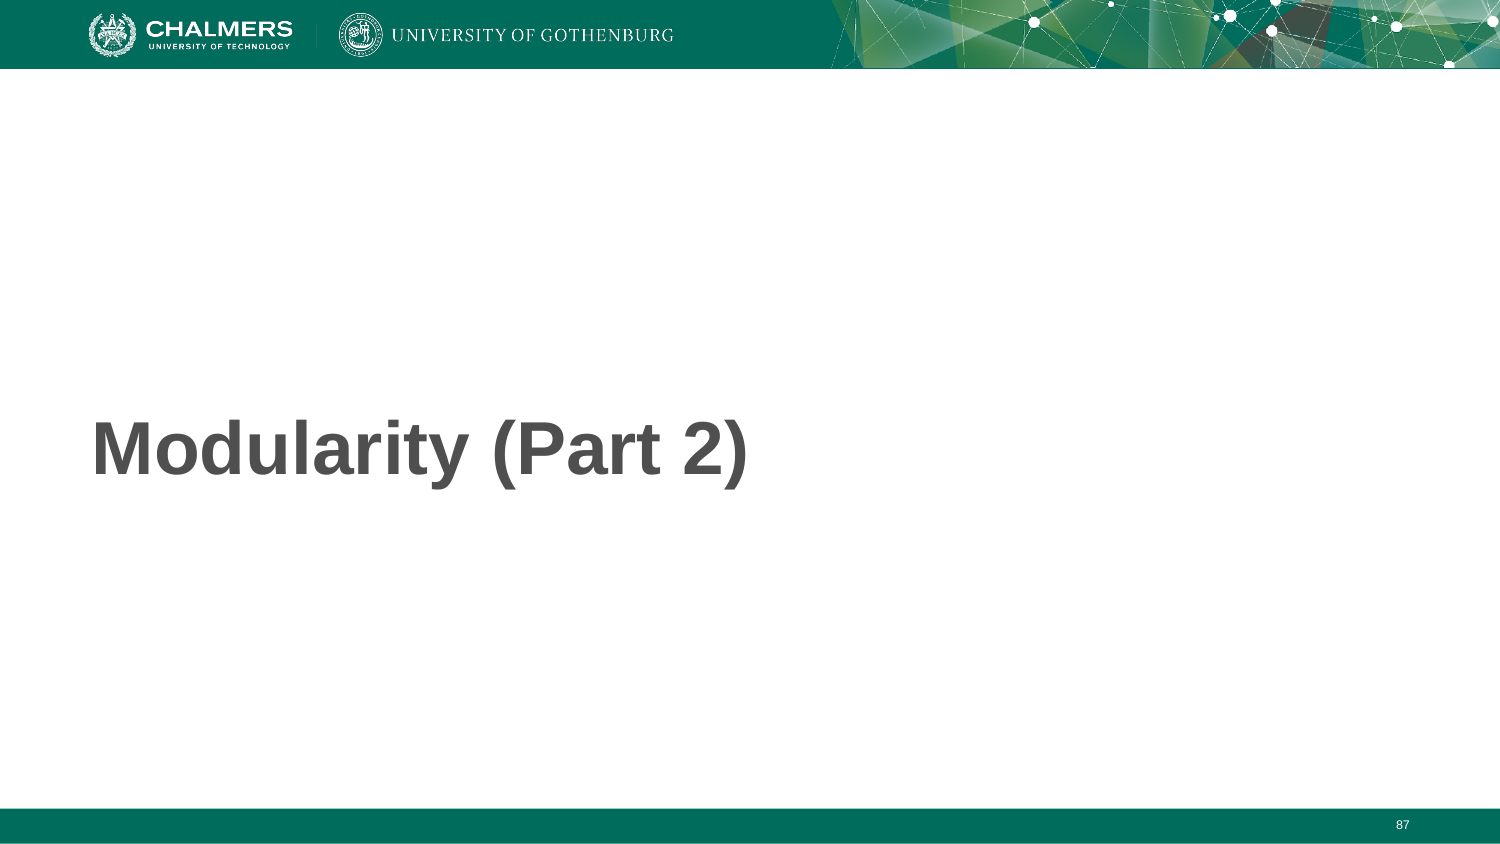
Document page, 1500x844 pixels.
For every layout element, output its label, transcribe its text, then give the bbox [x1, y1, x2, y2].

slide_number 87 [1074, 809, 1425, 844]
picture [759, 0, 1500, 68]
picture [64, 0, 696, 85]
title Modularity (Part 2) [76, 100, 1426, 789]
